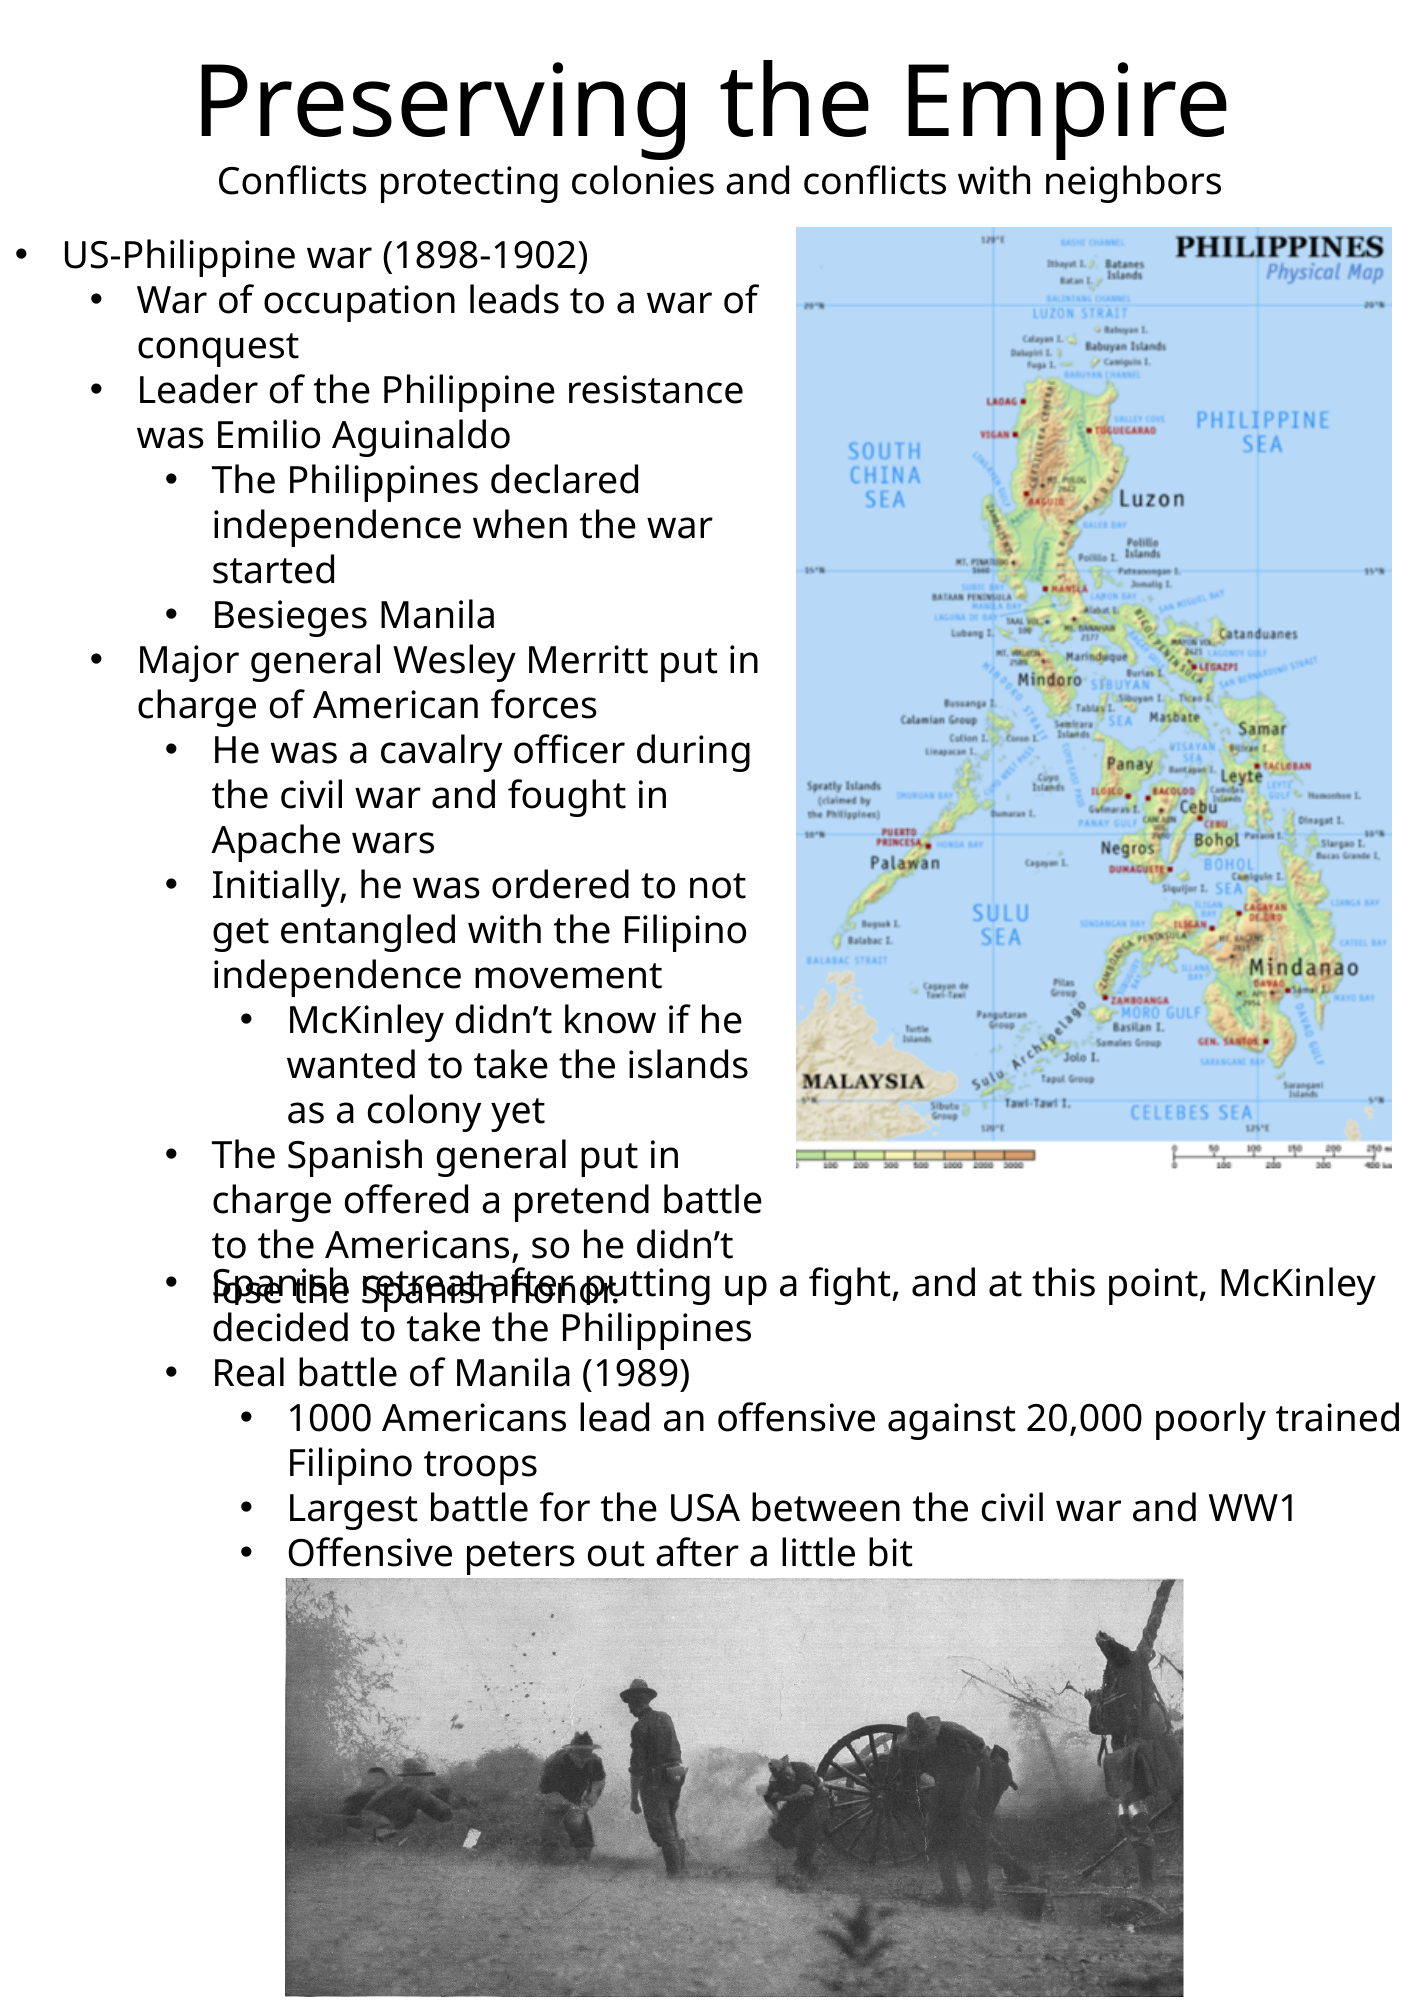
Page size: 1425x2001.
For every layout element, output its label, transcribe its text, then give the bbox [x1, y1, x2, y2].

text_box Conflicts protecting colonies and conflicts with neighbors [202, 149, 1239, 210]
picture [283, 1577, 1185, 2000]
picture [796, 227, 1393, 1179]
text_box Spanish retreat after putting up a fight, and at this point, McKinley decided to take the Philippines Real battle of Manila (1989) 1000 Americans lead an offensive against 20,000 poorly trained Filipino troops Largest battle for the USA between the civil war and WW1 Offensive peters out after a little bit [0, 1251, 1425, 1627]
text_box US-Philippine war (1898-1902) War of occupation leads to a war of conquest Leader of the Philippine resistance was Emilio Aguinaldo The Philippines declared independence when the war started Besieges Manila Major general Wesley Merritt put in charge of American forces He was a cavalry officer during the civil war and fought in Apache wars Initially, he was ordered to not get entangled with the Filipino independence movement McKinley didn’t know if he wanted to take the islands as a colony yet The Spanish general put in charge offered a pretend battle to the Americans, so he didn’t lose the Spanish honor. [0, 223, 802, 1251]
text_box Preserving the Empire [0, 28, 1425, 164]
